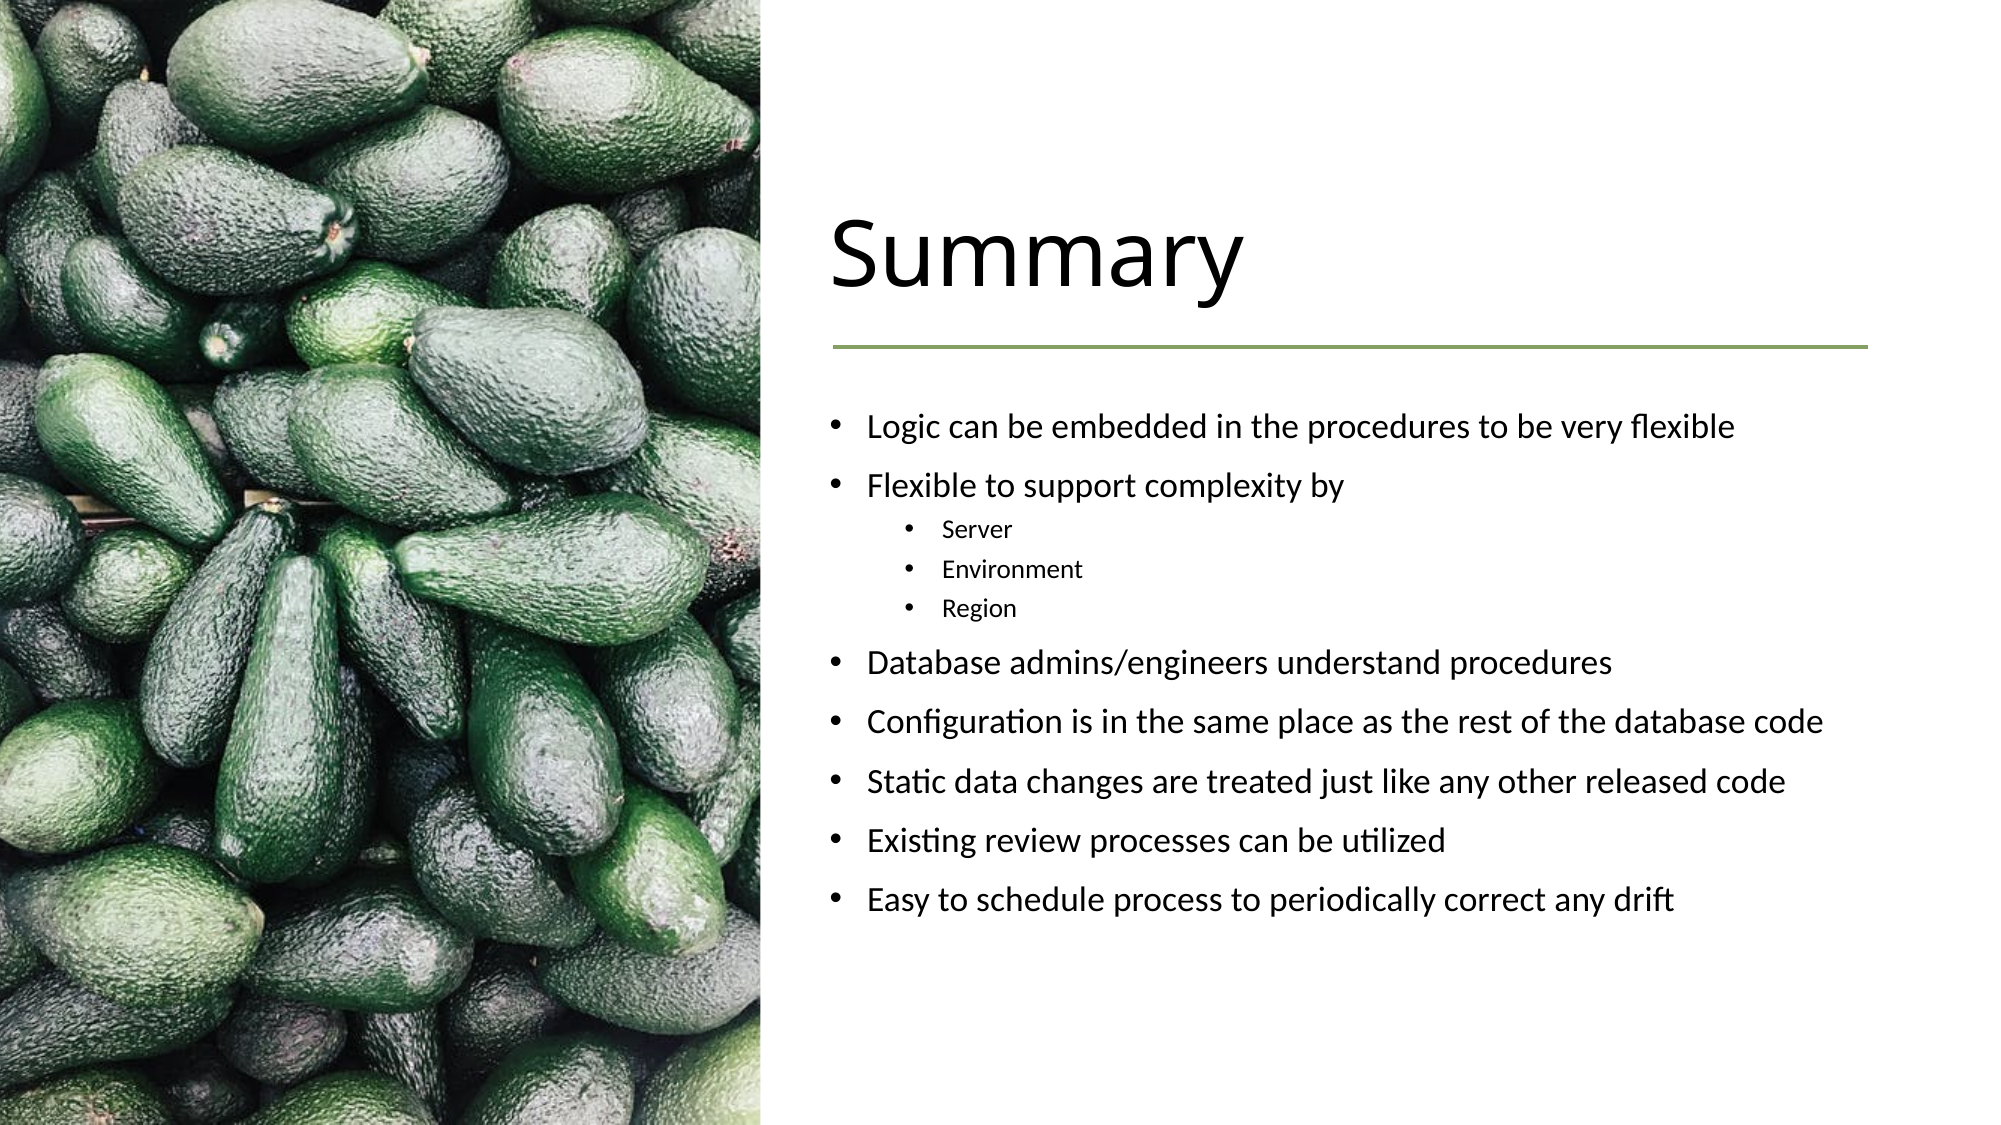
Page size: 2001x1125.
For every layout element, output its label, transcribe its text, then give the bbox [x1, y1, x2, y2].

title Summary [814, 103, 1895, 315]
picture [0, 0, 761, 1125]
list Logic can be embedded in the procedures to be very flexible Flexible to support complexity by Server Environment Region Database admins/engineers understand procedures Configuration is in the same place as the rest of the database code Static data changes are treated just like any other released code Existing review processes can be utilized Easy to schedule process to periodically correct any drift [814, 399, 1895, 1021]
